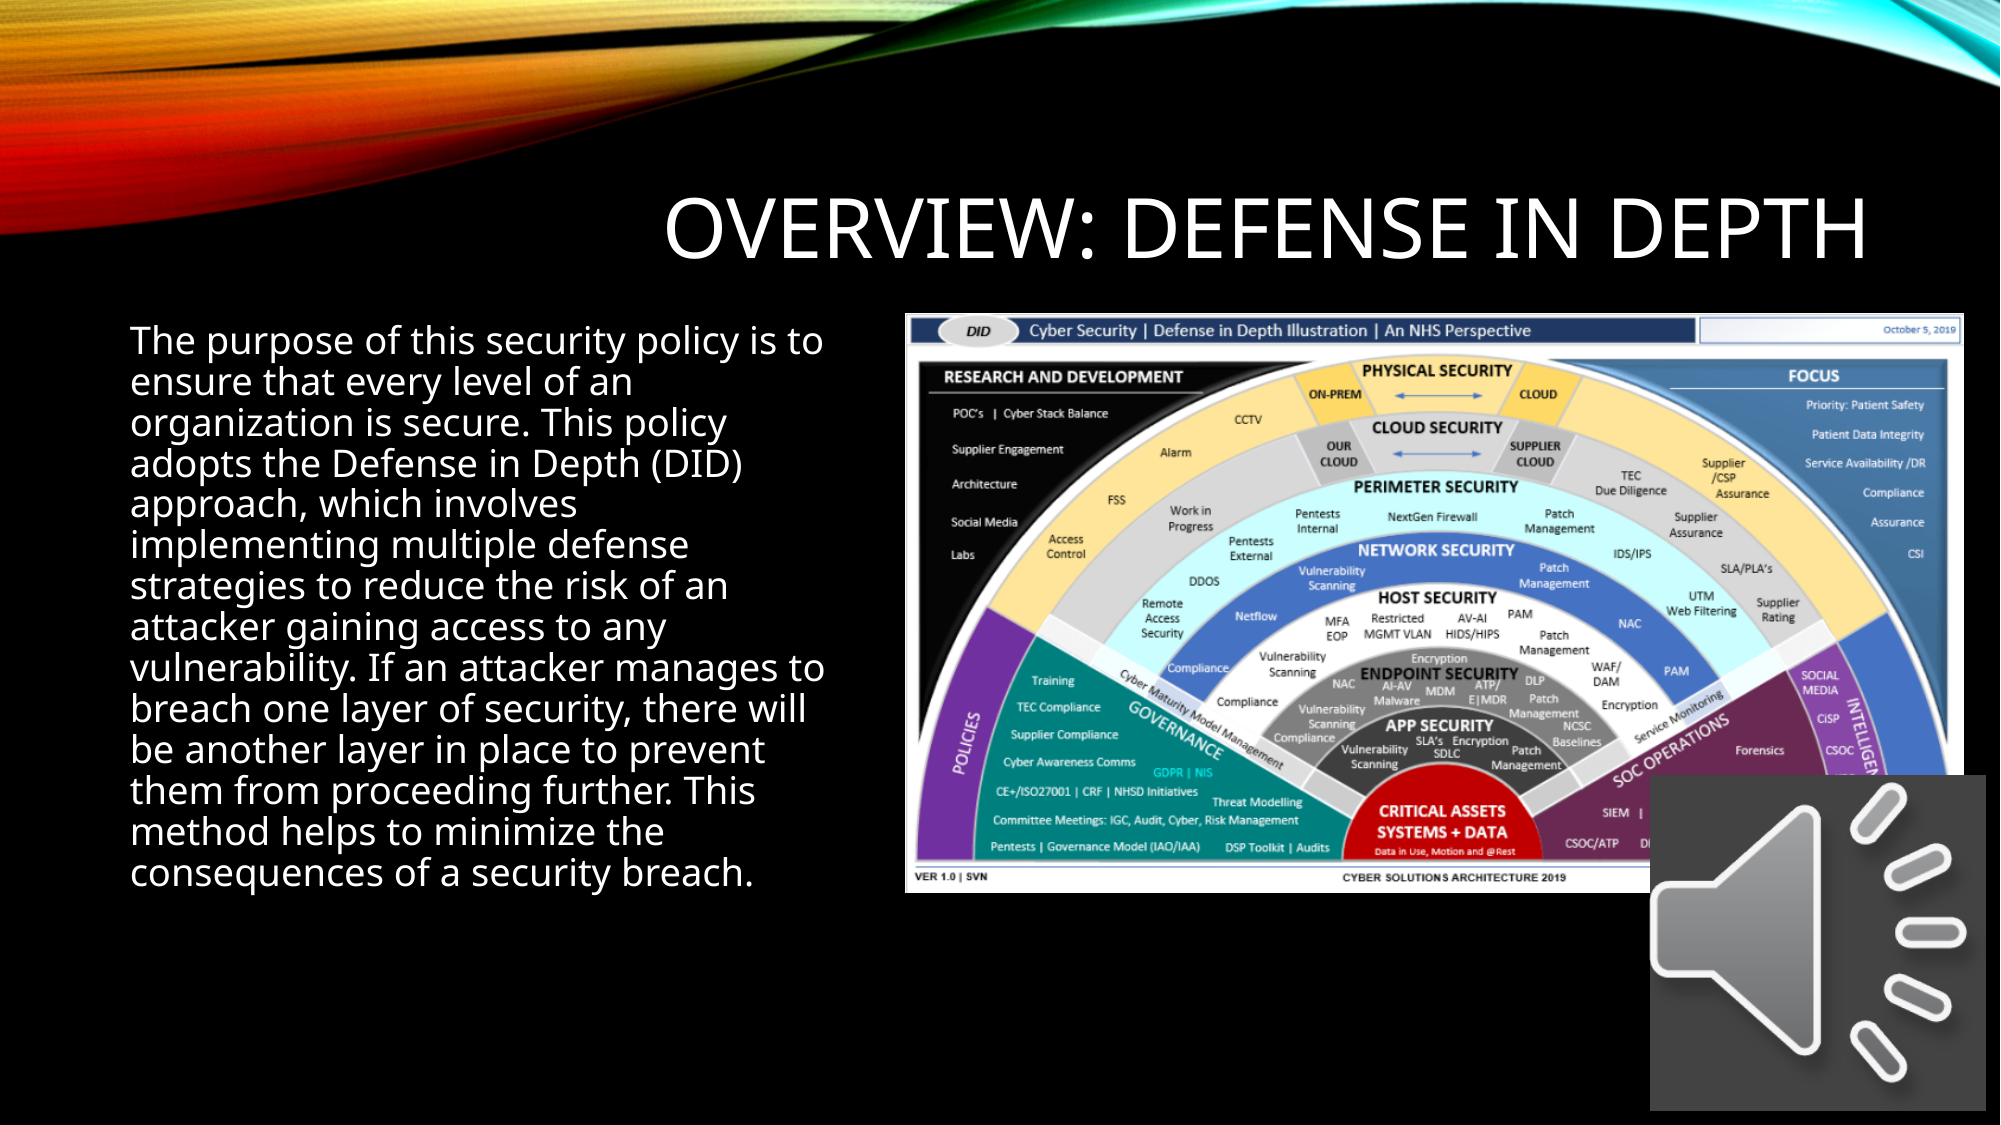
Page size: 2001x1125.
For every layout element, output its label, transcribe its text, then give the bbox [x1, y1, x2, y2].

picture [904, 313, 1987, 1112]
title OVERVIEW: DEFENSE IN DEPTH [474, 125, 1888, 338]
list The purpose of this security policy is to ensure that every level of an organization is secure. This policy adopts the Defense in Depth (DID) approach, which involves implementing multiple defense strategies to reduce the risk of an attacker gaining access to any vulnerability. If an attacker manages to breach one layer of security, there will be another layer in place to prevent them from proceeding further. This method helps to minimize the consequences of a security breach. [13, 314, 846, 937]
picture [0, 0, 2000, 237]
